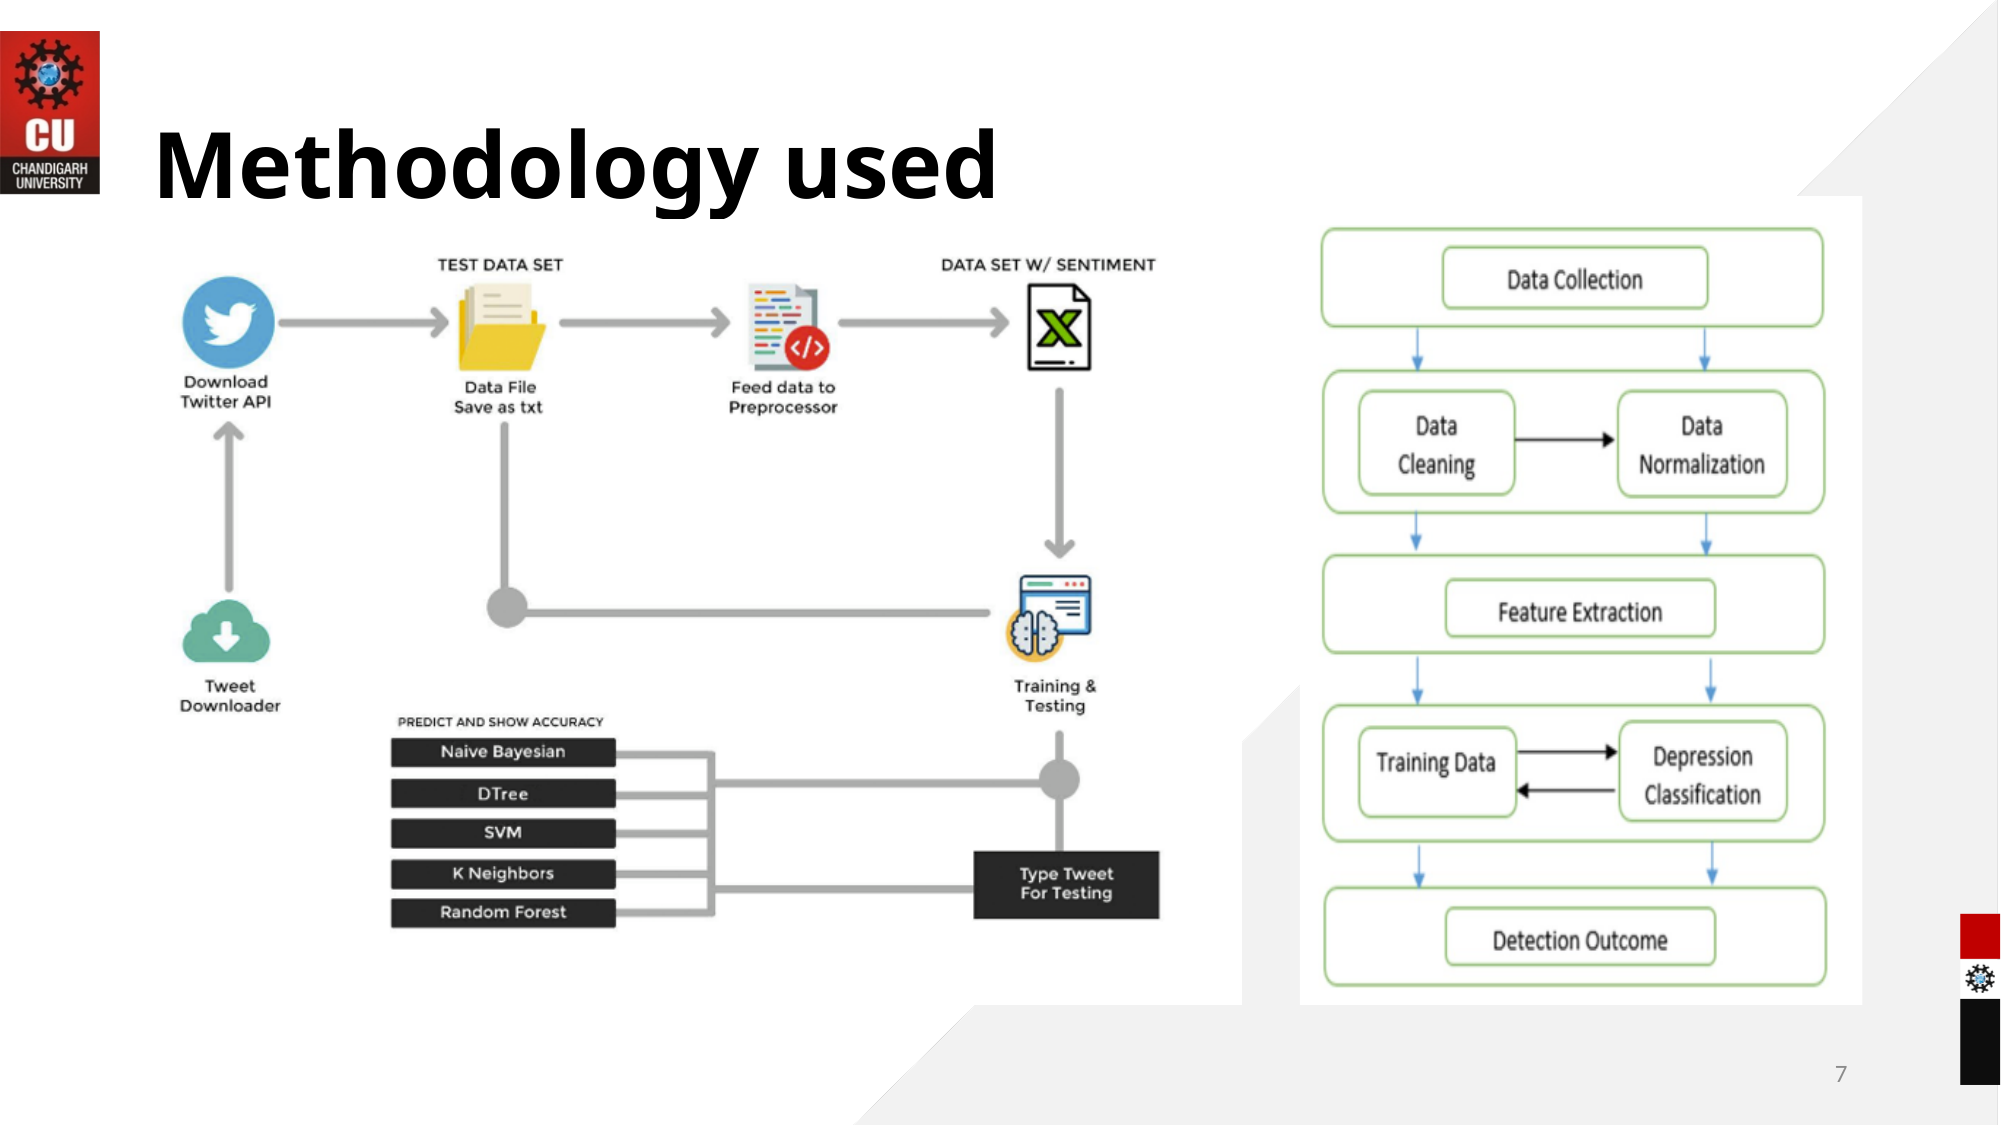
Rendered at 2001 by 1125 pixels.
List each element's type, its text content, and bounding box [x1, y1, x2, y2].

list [151, 219, 1243, 1006]
title Methodology used [137, 59, 1863, 278]
slide_number 7 [1412, 1042, 1863, 1103]
picture [0, 0, 2001, 1125]
